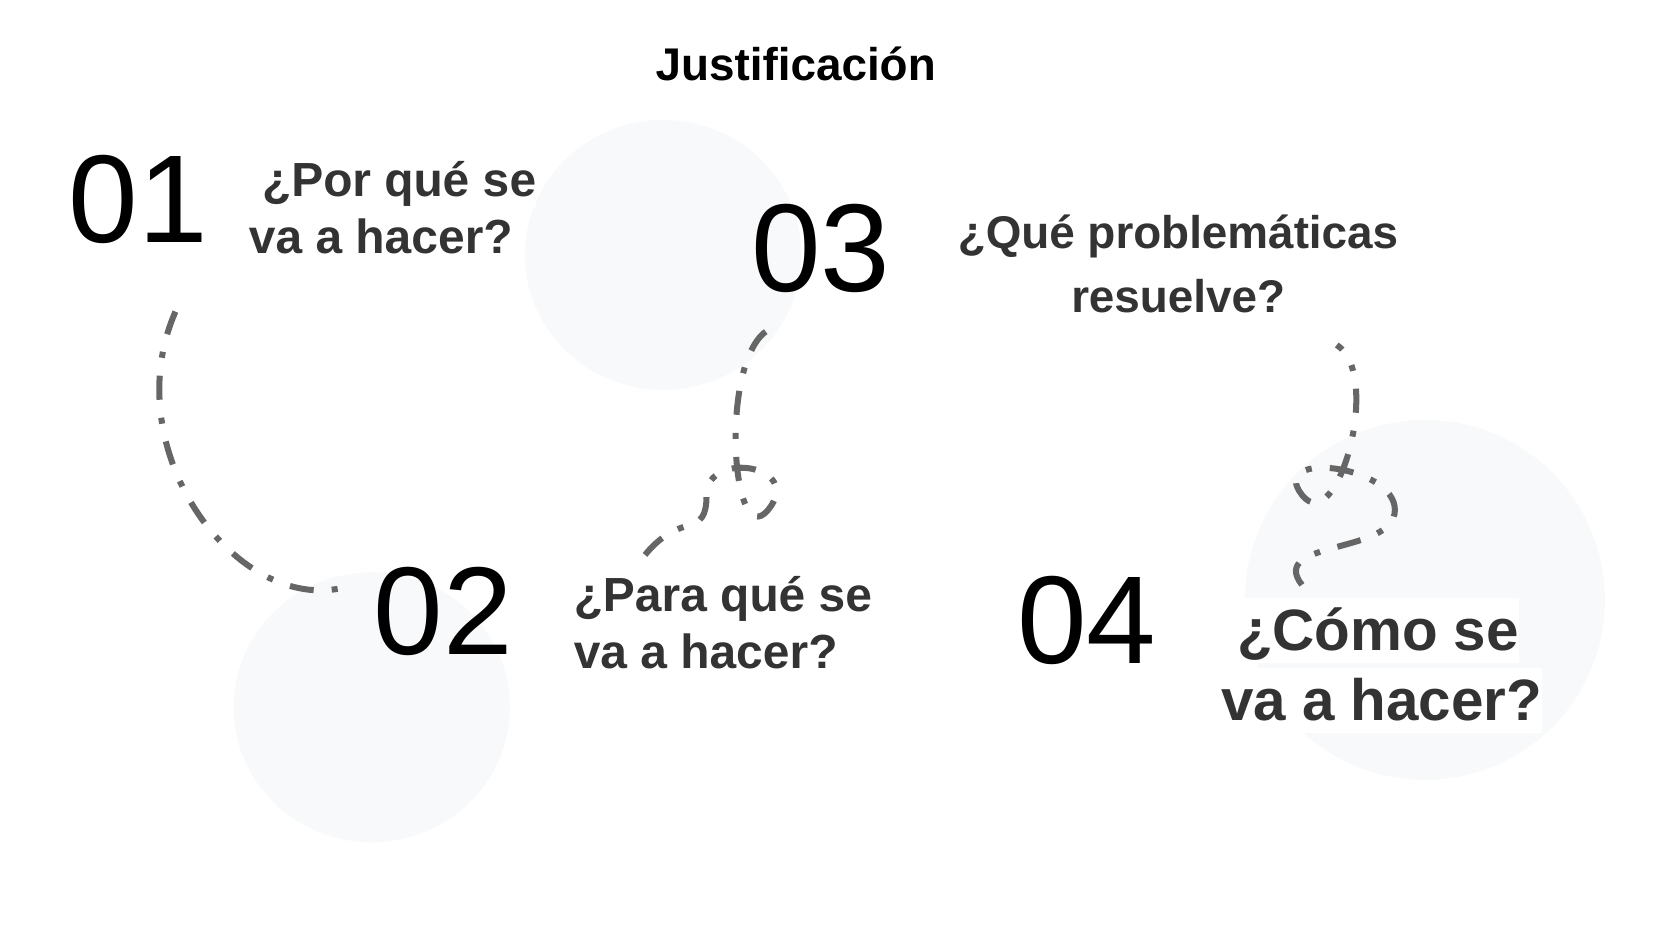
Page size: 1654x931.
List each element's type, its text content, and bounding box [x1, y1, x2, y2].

text_box 04 [1002, 530, 1183, 717]
text_box 02 [359, 522, 540, 708]
text_box ¿Para qué se va a hacer? [558, 555, 895, 708]
text_box ¿Qué problemáticas resuelve? [938, 187, 1418, 351]
text_box ¿Cómo se va a hacer? [1206, 584, 1591, 761]
text_box 03 [736, 158, 917, 345]
text_box ¿Por qué se va a hacer? [235, 141, 559, 280]
text_box Justificación [471, 19, 1133, 105]
text_box 01 [54, 110, 235, 296]
